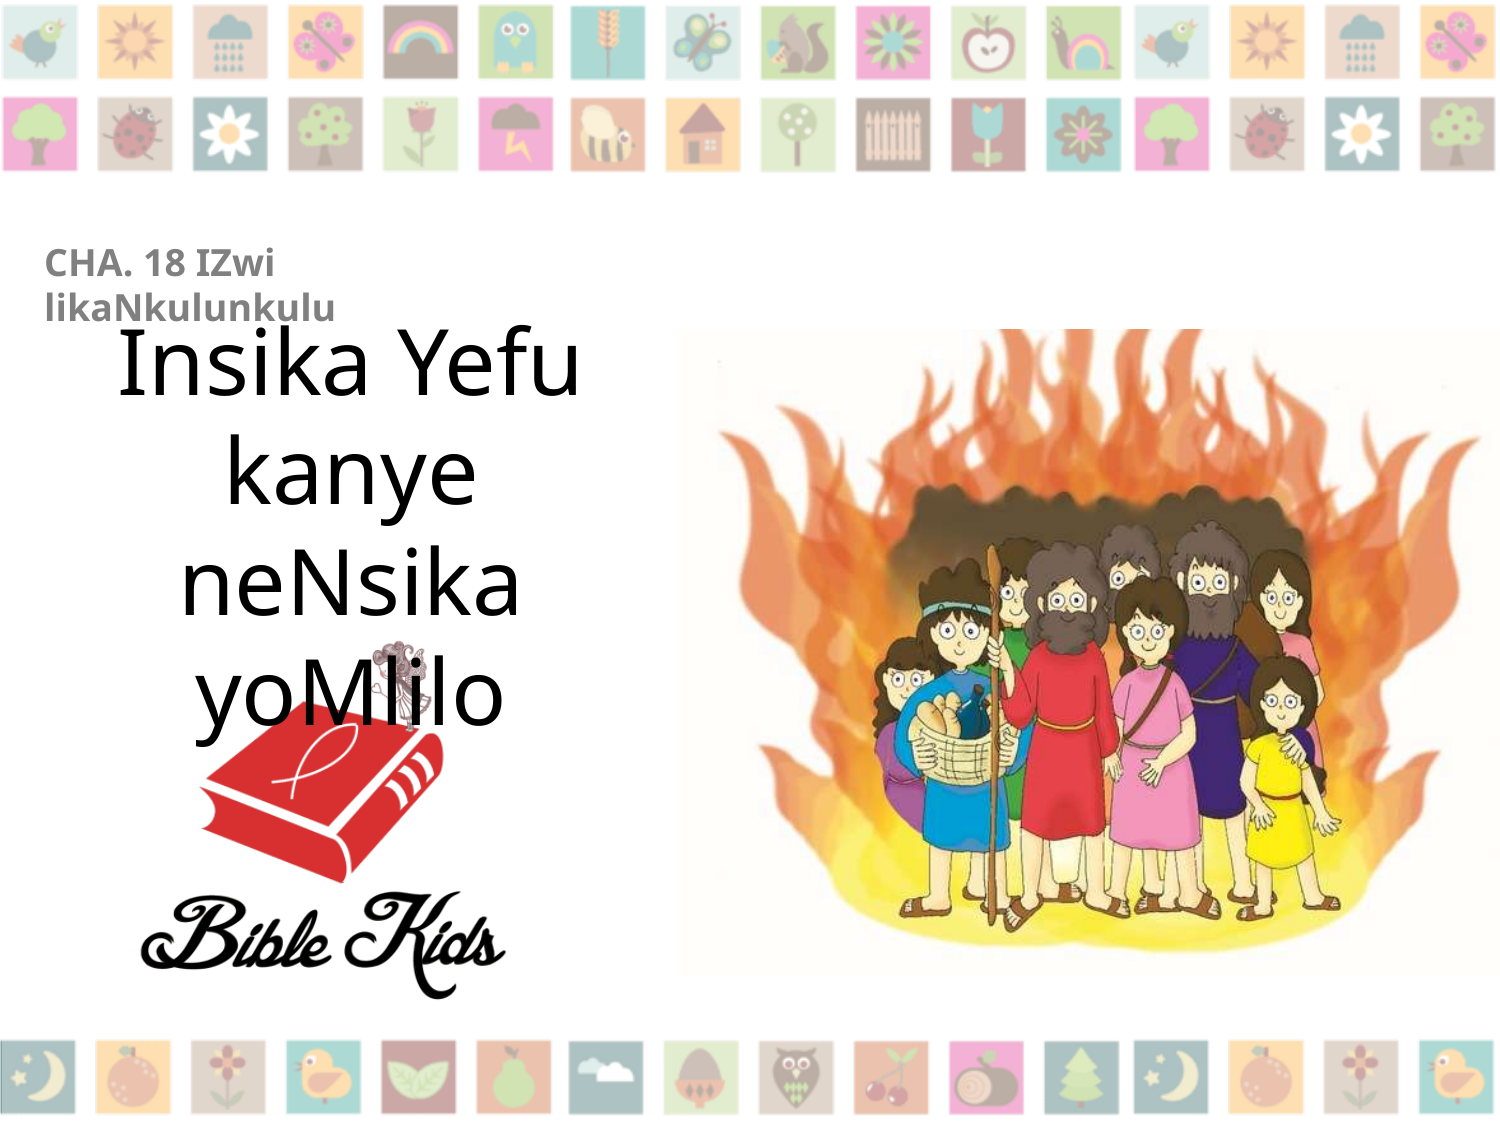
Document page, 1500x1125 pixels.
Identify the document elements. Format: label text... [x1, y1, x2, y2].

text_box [0, 1028, 1500, 1118]
text_box Insika Yefu kanye neNsika yoMlilo [28, 296, 674, 751]
picture [677, 329, 1500, 977]
text_box CHA. 18 IZwi likaNkulunkulu [29, 231, 526, 296]
picture [114, 603, 544, 1030]
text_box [0, 3, 1500, 181]
